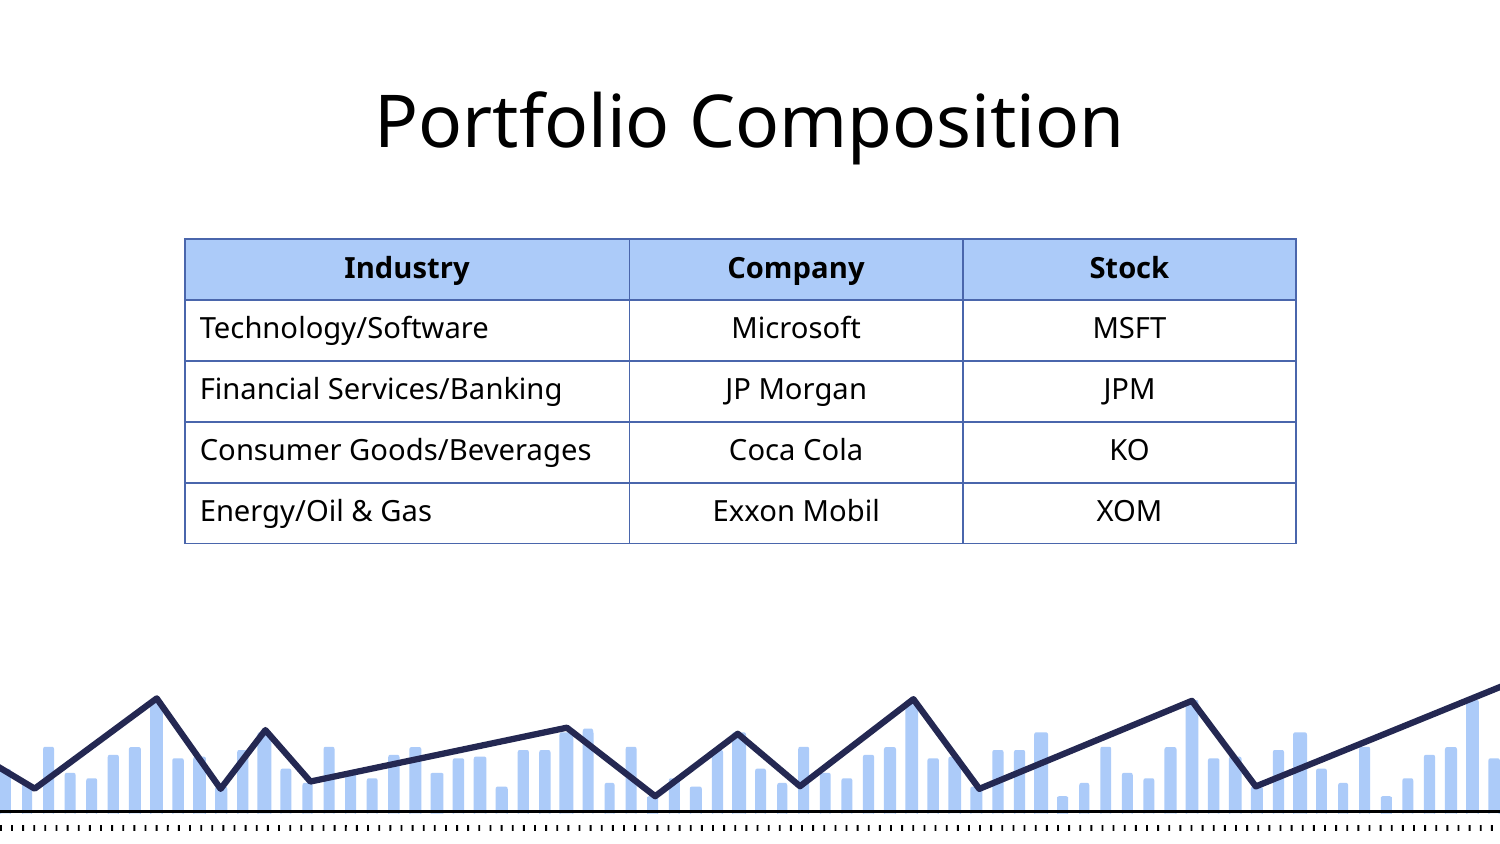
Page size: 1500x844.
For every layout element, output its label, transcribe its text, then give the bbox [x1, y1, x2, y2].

title Portfolio Composition [118, 82, 1382, 177]
table_cell Technology/Software [186, 301, 629, 360]
table_cell Coca Cola [630, 423, 962, 482]
table_cell Microsoft [630, 301, 962, 360]
table_cell Exxon Mobil [630, 484, 962, 543]
table_header Industry [186, 240, 629, 299]
table_cell XOM [964, 484, 1295, 543]
table_header Company [630, 240, 962, 299]
table_header Stock [964, 240, 1295, 299]
table_cell Consumer Goods/Beverages [186, 423, 629, 482]
table_cell Energy/Oil & Gas [186, 484, 629, 543]
table_cell KO [964, 423, 1295, 482]
table_cell Financial Services/Banking [186, 362, 629, 421]
table_cell JP Morgan [630, 362, 962, 421]
table_cell JPM [964, 362, 1295, 421]
table_cell MSFT [964, 301, 1295, 360]
